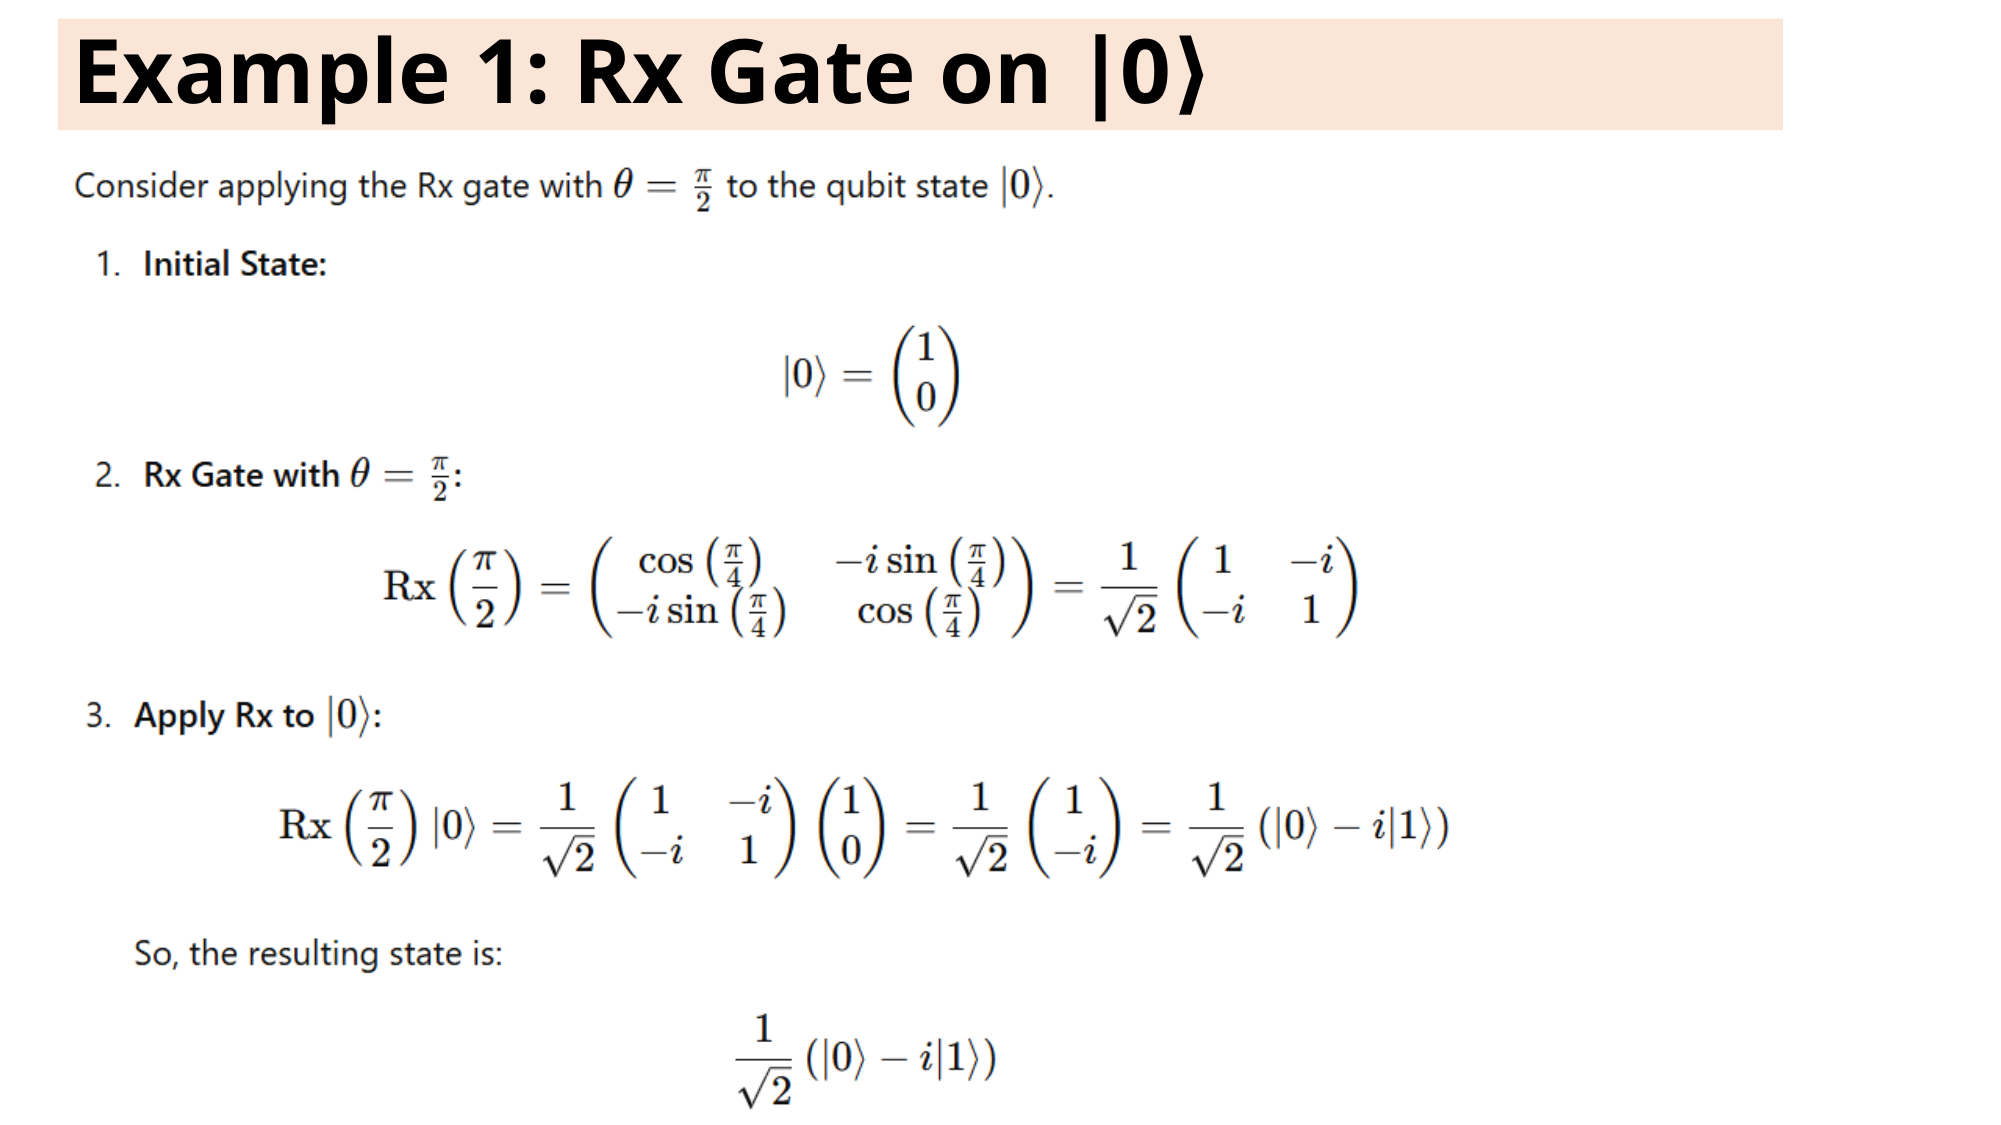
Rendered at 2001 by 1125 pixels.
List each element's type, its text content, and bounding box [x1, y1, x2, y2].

title Example 1: Rx Gate on ∣0⟩ [57, 18, 1783, 131]
picture [57, 671, 1610, 1125]
picture [74, 157, 1464, 645]
